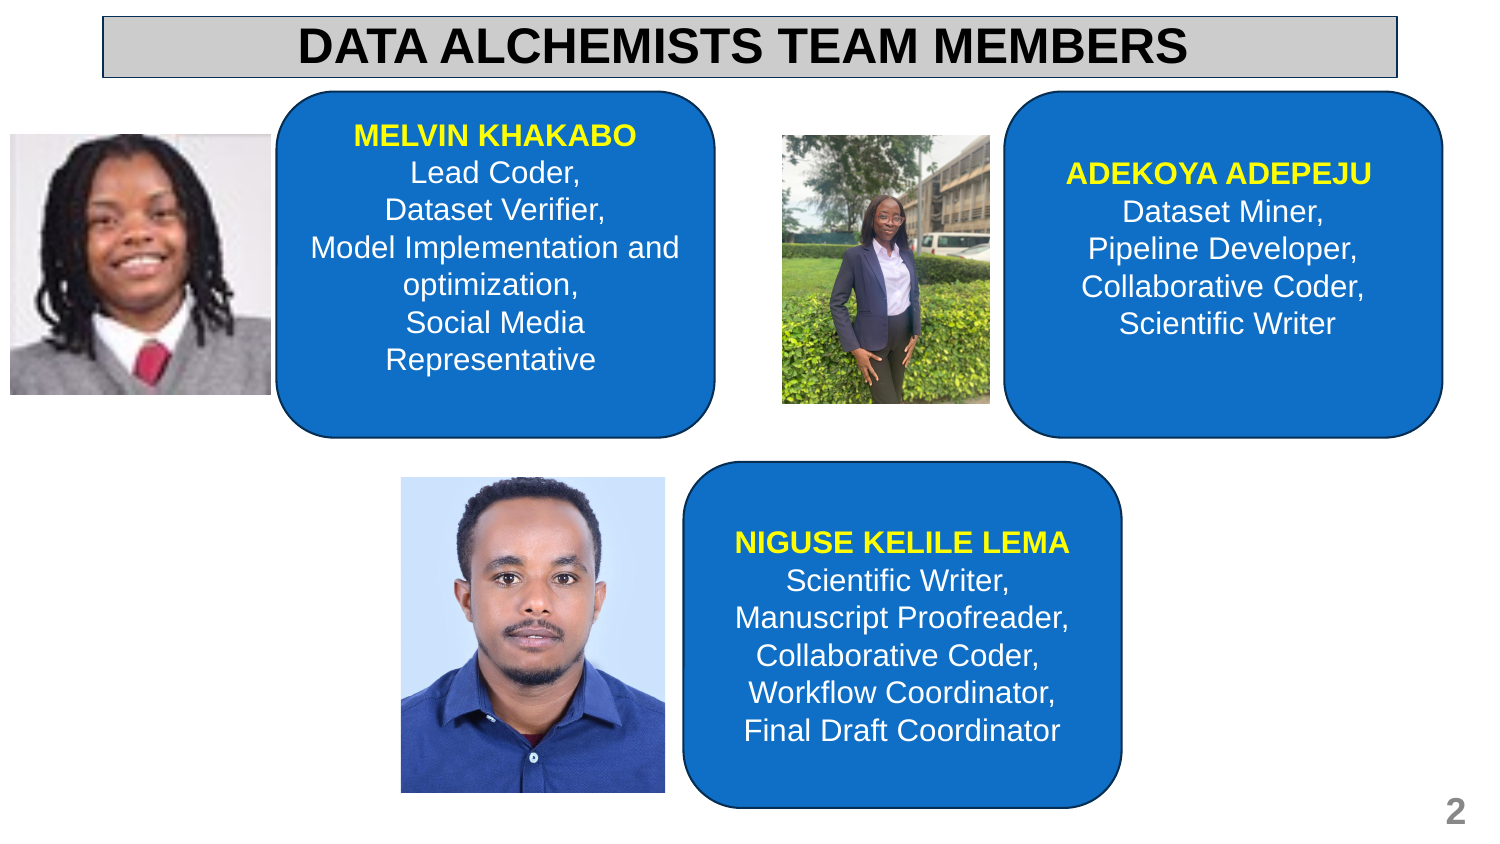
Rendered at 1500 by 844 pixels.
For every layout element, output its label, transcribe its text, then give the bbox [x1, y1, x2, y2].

slide_number 2 [1140, 787, 1478, 832]
picture [10, 134, 271, 395]
text_box NIGUSE KELILE LEMA Scientific Writer, Manuscript Proofreader, Collaborative Coder, Workflow Coordinator, Final Draft Coordinator [683, 461, 1122, 808]
title DATA ALCHEMISTS TEAM MEMBERS [103, 16, 1397, 78]
text_box MELVIN KHAKABO Lead Coder, Dataset Verifier, Model Implementation and optimization, Social Media Representative [276, 91, 715, 438]
picture [782, 135, 990, 404]
text_box ADEKOYA ADEPEJU Dataset Miner, Pipeline Developer, Collaborative Coder, Scientific Writer [1004, 91, 1443, 438]
picture [400, 477, 666, 793]
